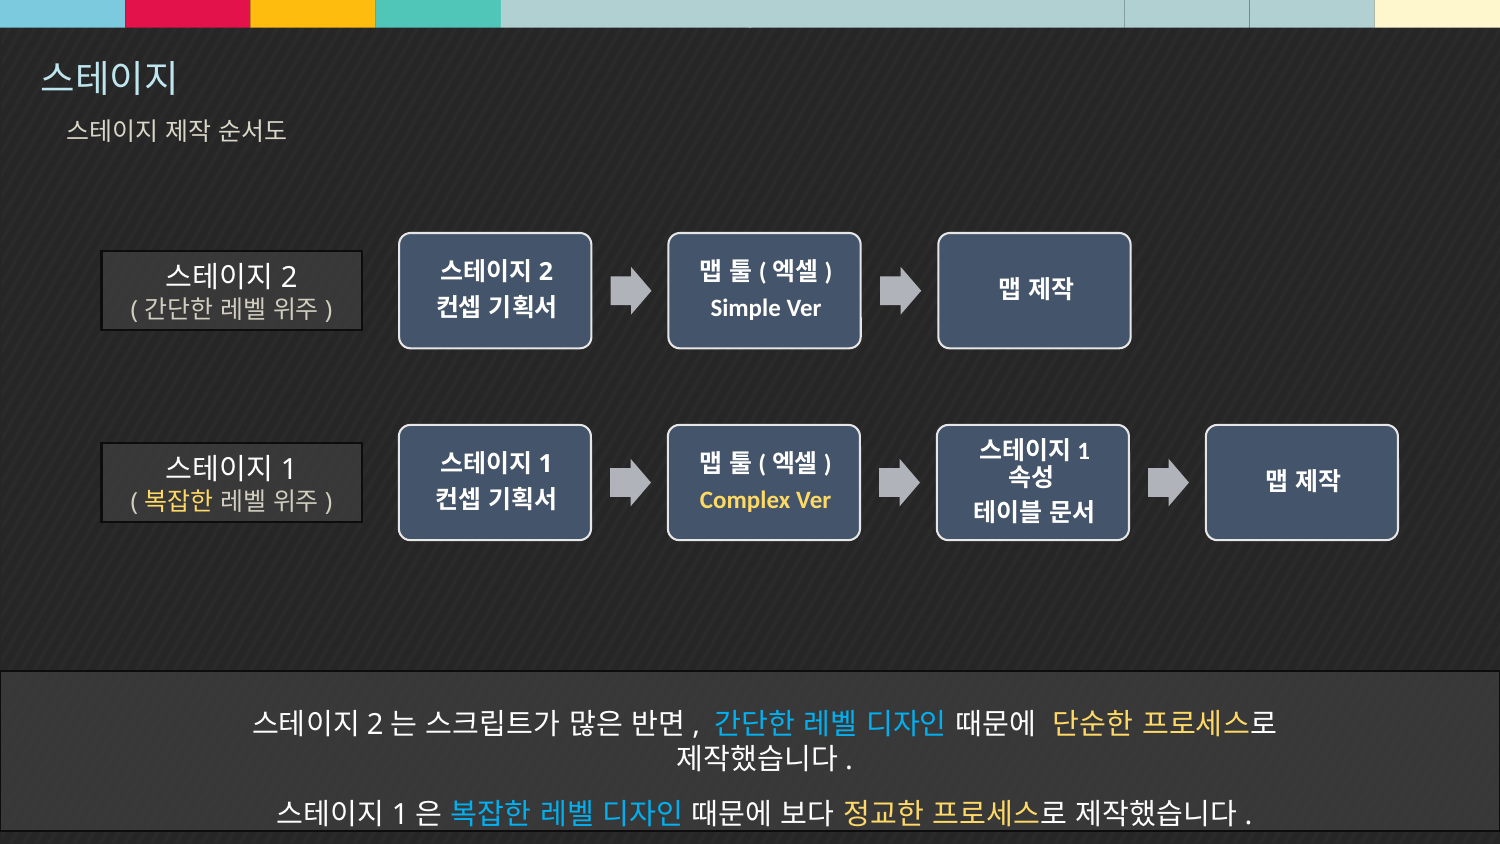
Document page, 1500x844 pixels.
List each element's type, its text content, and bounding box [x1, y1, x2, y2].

text_box [0, 670, 1500, 832]
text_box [398, 217, 1131, 364]
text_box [398, 293, 1399, 672]
text_box 스테이지2는 스크립트가 많은 반면, 간단한 레벨 디자인 때문에 단순한 프로세스로 제작했습니다. 스테이지1은 복잡한 레벨 디자인 때문에 보다 정교한 프로세스로 제작했습니다. [176, 698, 1353, 838]
text_box 스테이지 제작 순서도 [51, 107, 1289, 153]
text_box 스테이지1 (복잡한 레벨 위주) [100, 442, 363, 523]
text_box 스테이지2 (간단한 레벨 위주) [100, 250, 363, 331]
